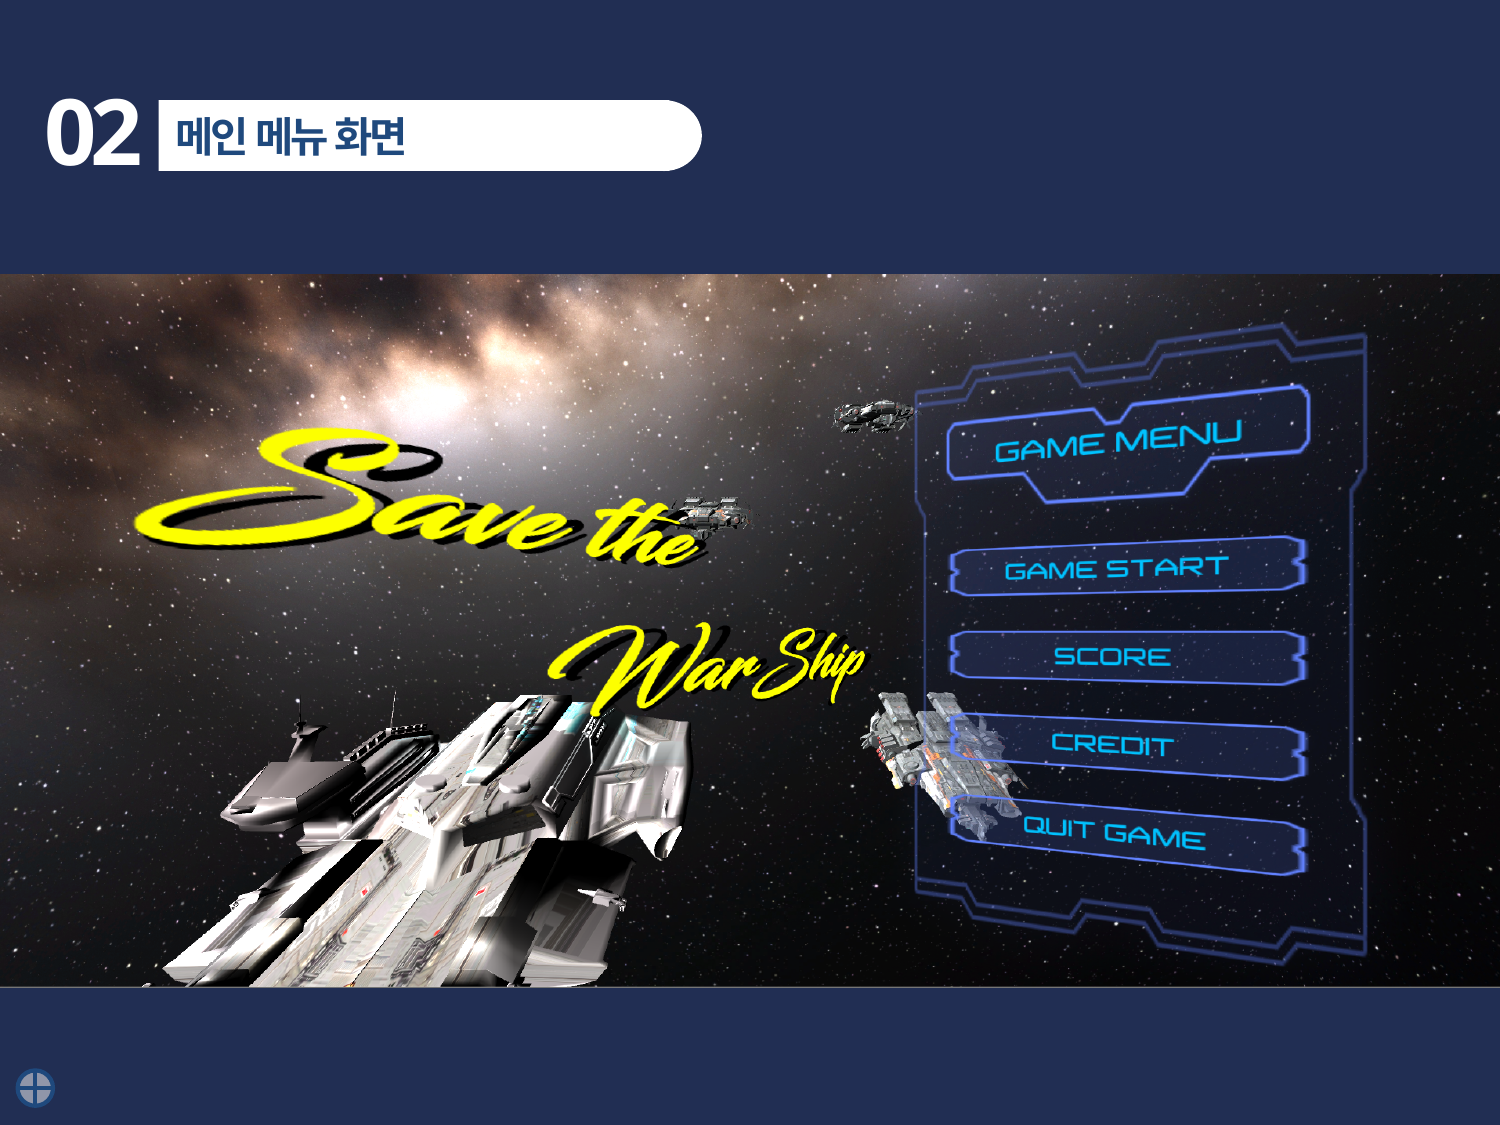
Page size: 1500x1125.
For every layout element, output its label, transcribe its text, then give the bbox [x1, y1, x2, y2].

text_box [158, 99, 703, 172]
text_box [15, 1068, 56, 1108]
picture [0, 273, 1500, 988]
text_box 02 [29, 66, 195, 191]
